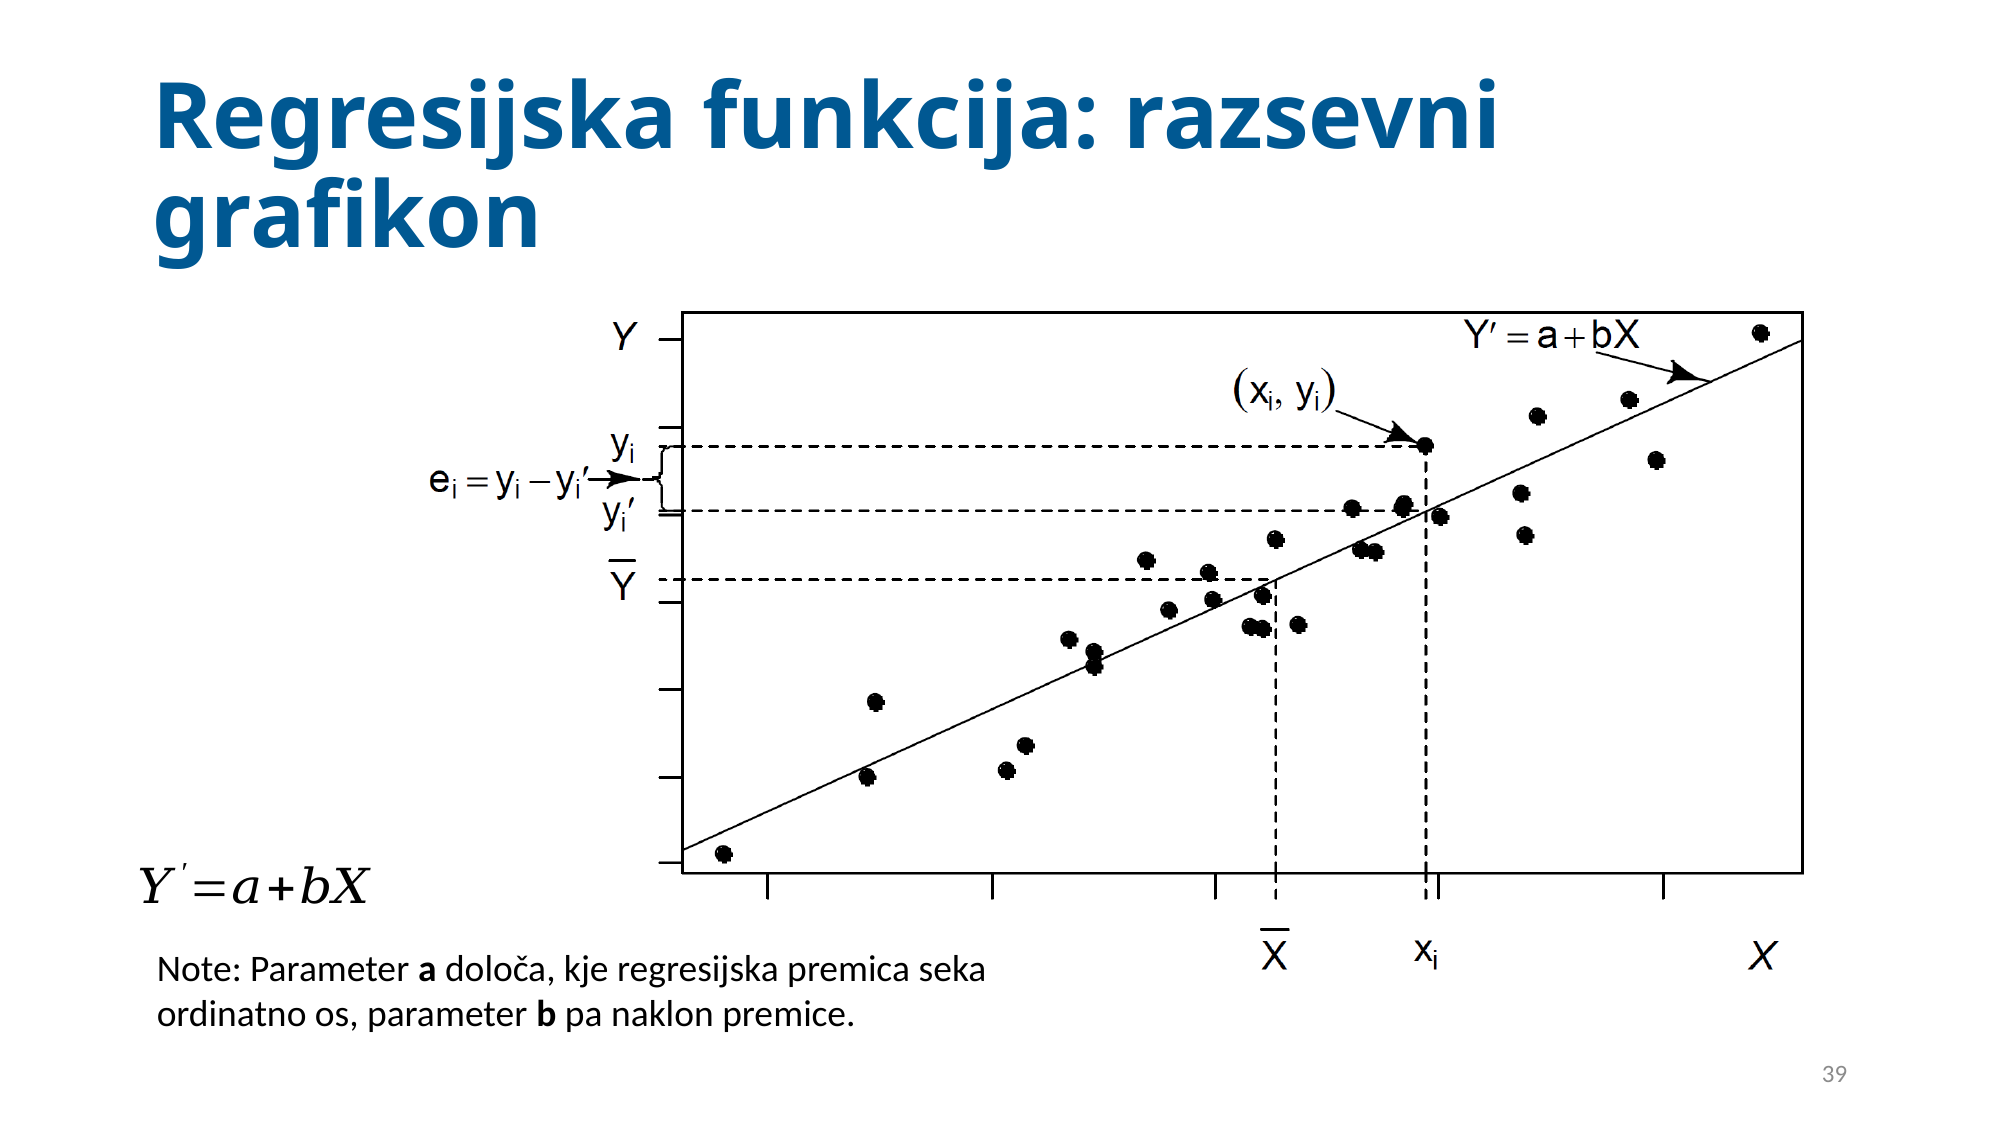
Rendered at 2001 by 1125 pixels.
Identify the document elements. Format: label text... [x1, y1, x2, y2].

title Regresijska funkcija: razsevni grafikon [137, 59, 1863, 278]
picture [395, 277, 1834, 992]
text_box Note: Parameter a določa, kje regresijska premica seka ordinatno os, parameter b pa naklon premice. [142, 936, 1115, 1042]
slide_number 39 [1412, 1042, 1863, 1103]
